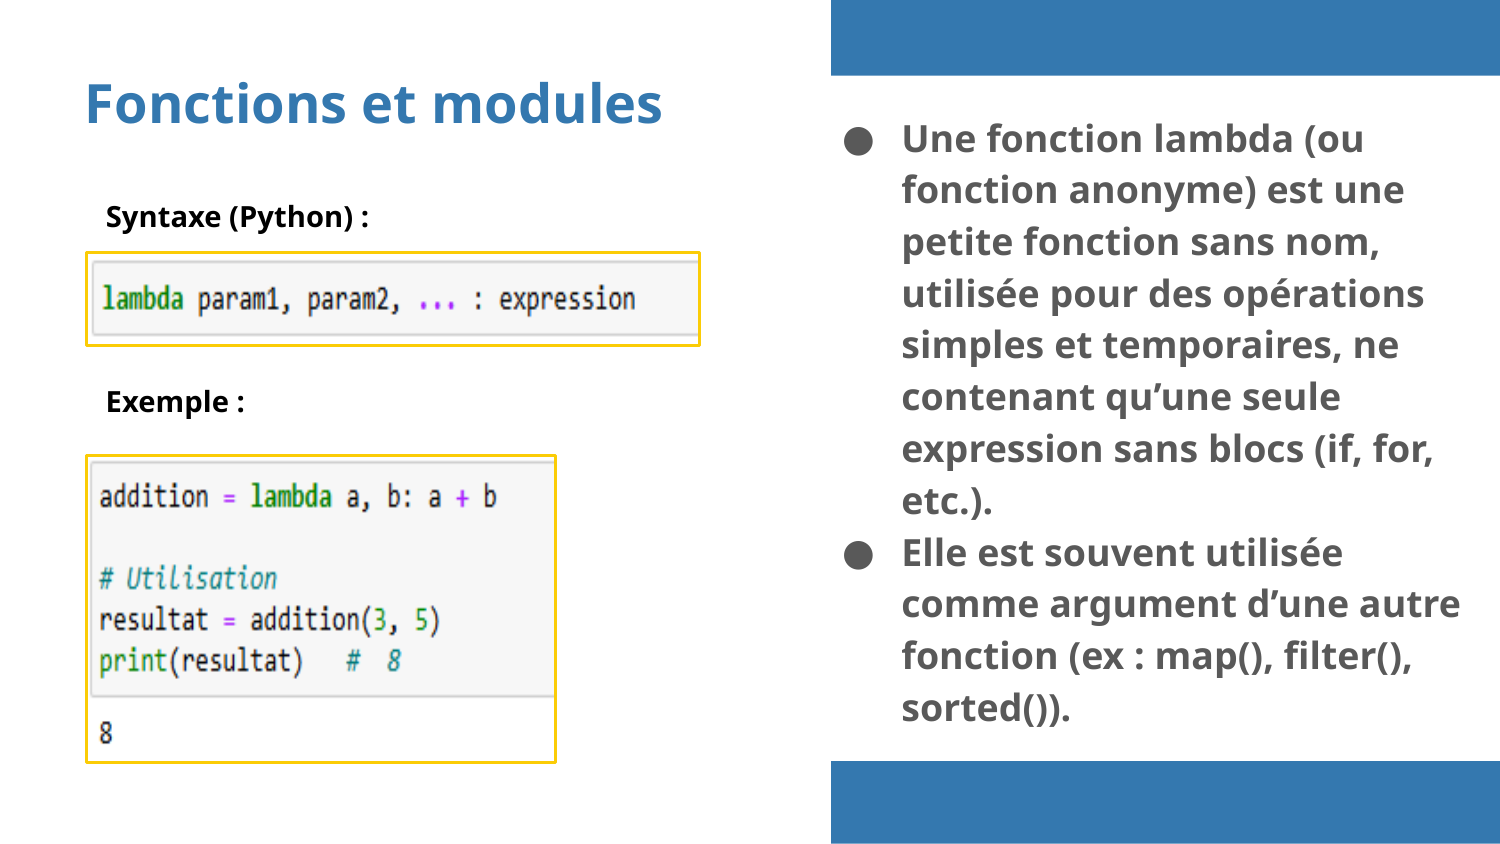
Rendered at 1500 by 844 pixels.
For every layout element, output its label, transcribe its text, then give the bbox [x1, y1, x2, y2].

text_box [831, 761, 1500, 844]
text_box [831, 0, 1500, 75]
text_box Syntaxe (Python) : [85, 165, 653, 251]
title Fonctions et modules [69, 54, 769, 166]
picture [87, 456, 555, 762]
text_box Une fonction lambda (ou fonction anonyme) est une petite fonction sans nom, utilisée pour des opérations simples et temporaires, ne contenant qu’une seule expression sans blocs (if, for, etc.). Elle est souvent utilisée comme argument d’une autre fonction (ex : map(), filter(), sorted()). [811, 75, 1500, 761]
text_box Exemple : [85, 353, 653, 452]
picture [87, 254, 699, 344]
